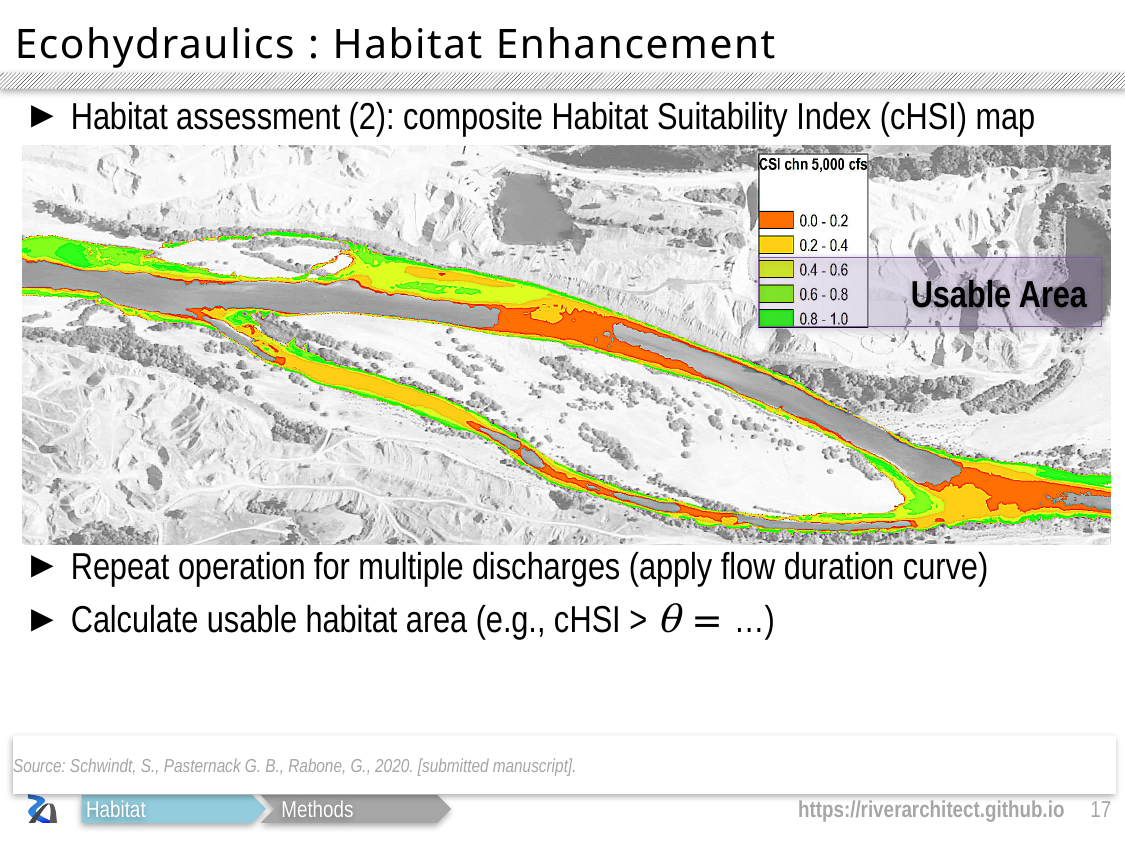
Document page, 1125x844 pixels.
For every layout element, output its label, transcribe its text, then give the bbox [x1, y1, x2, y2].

text_box Source: Schwindt, S., Pasternack G. B., Rabone, G., 2020. [submitted manuscript]. [12, 735, 1117, 795]
text_box Habitat [81, 802, 264, 824]
title Ecohydraulics : Habitat Enhancement [0, 10, 1125, 70]
picture [28, 795, 57, 823]
text_box Habitat assessment (2): composite Habitat Suitability Index (cHSI) map Repeat operation for multiple discharges (apply flow duration curve) Calculate usable habitat area (e.g., cHSI > θ = …) [9, 84, 1116, 736]
text_box Methods [276, 802, 456, 824]
picture [22, 145, 1112, 545]
